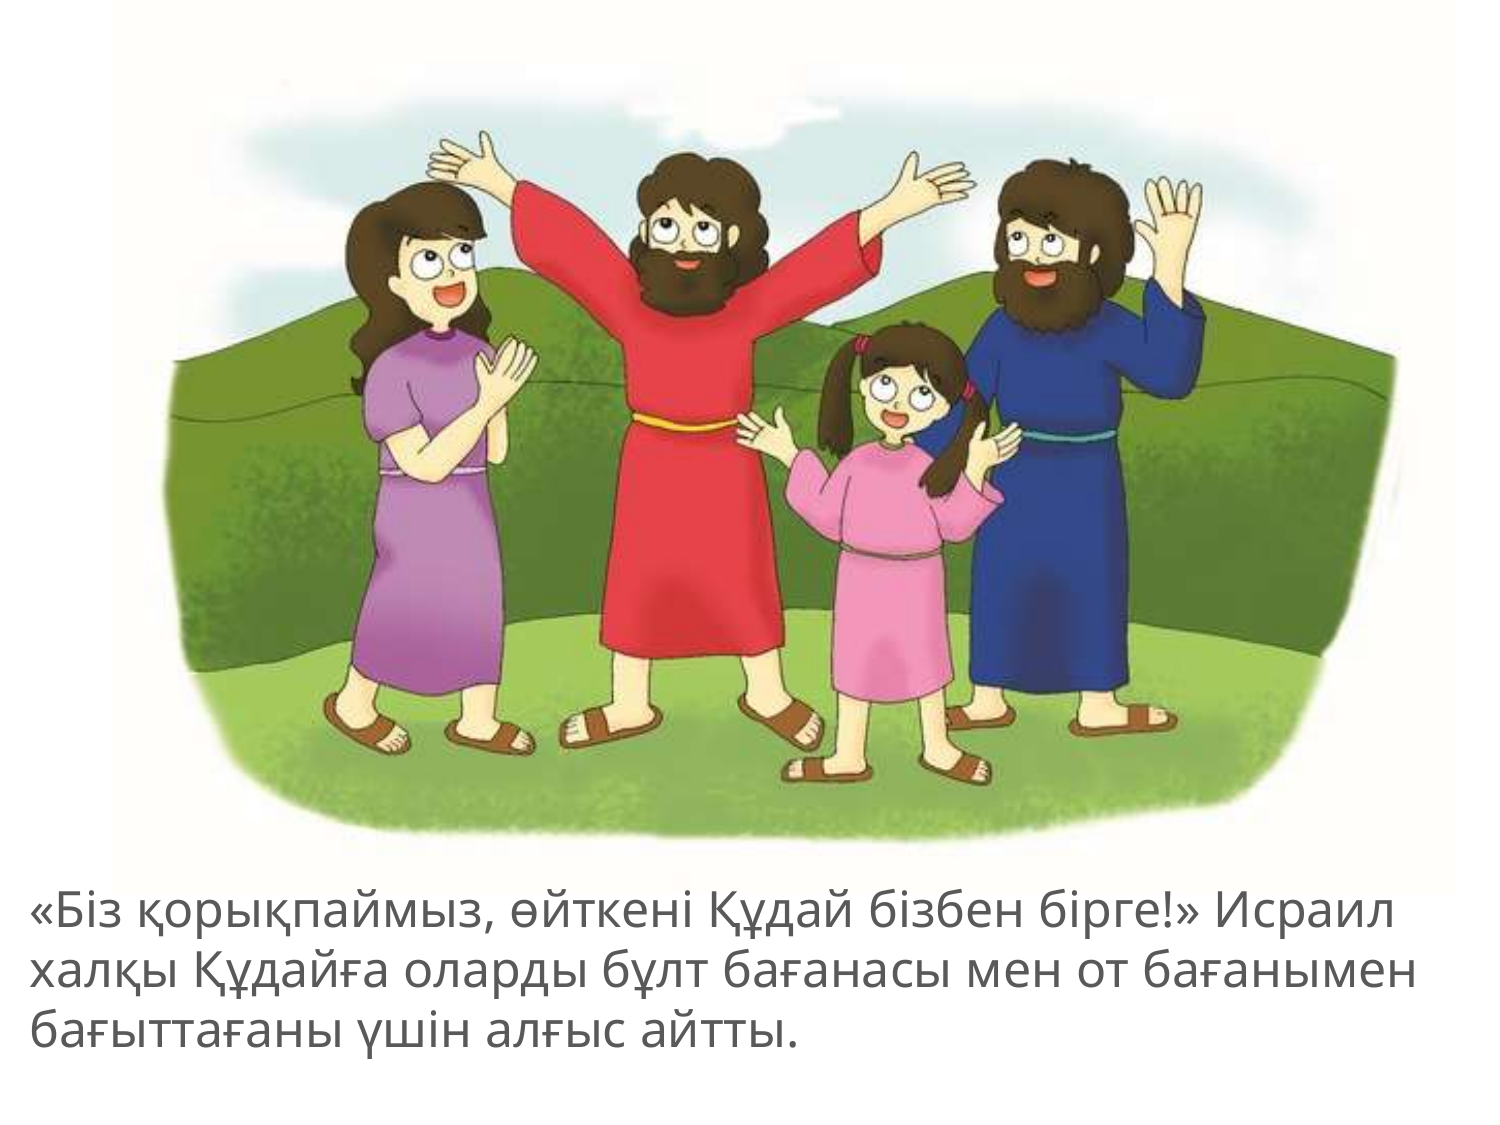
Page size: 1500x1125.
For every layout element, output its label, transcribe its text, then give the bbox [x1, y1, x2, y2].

text_box «Біз қорықпаймыз, өйткені Құдай бізбен бірге!» Исраил халқы Құдайға оларды бұлт бағанасы мен от бағанымен бағыттағаны үшін алғыс айтты. [14, 869, 1486, 1065]
picture [111, 0, 1455, 894]
